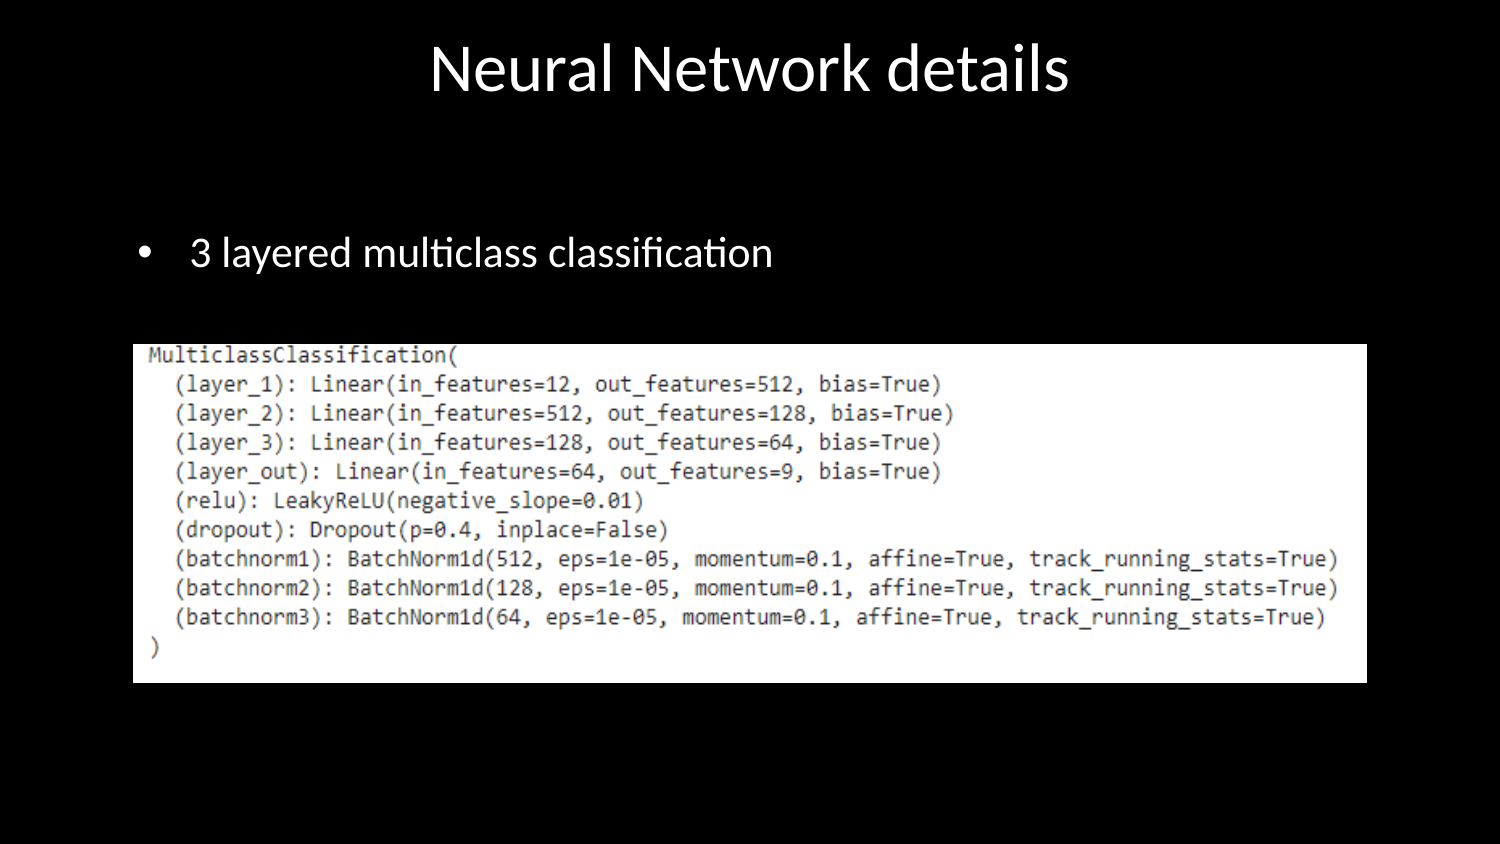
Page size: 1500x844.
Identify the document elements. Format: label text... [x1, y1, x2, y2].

list 3 layered multiclass classification [103, 224, 1397, 760]
title Neural Network details [0, 0, 1500, 140]
picture [133, 344, 1367, 684]
